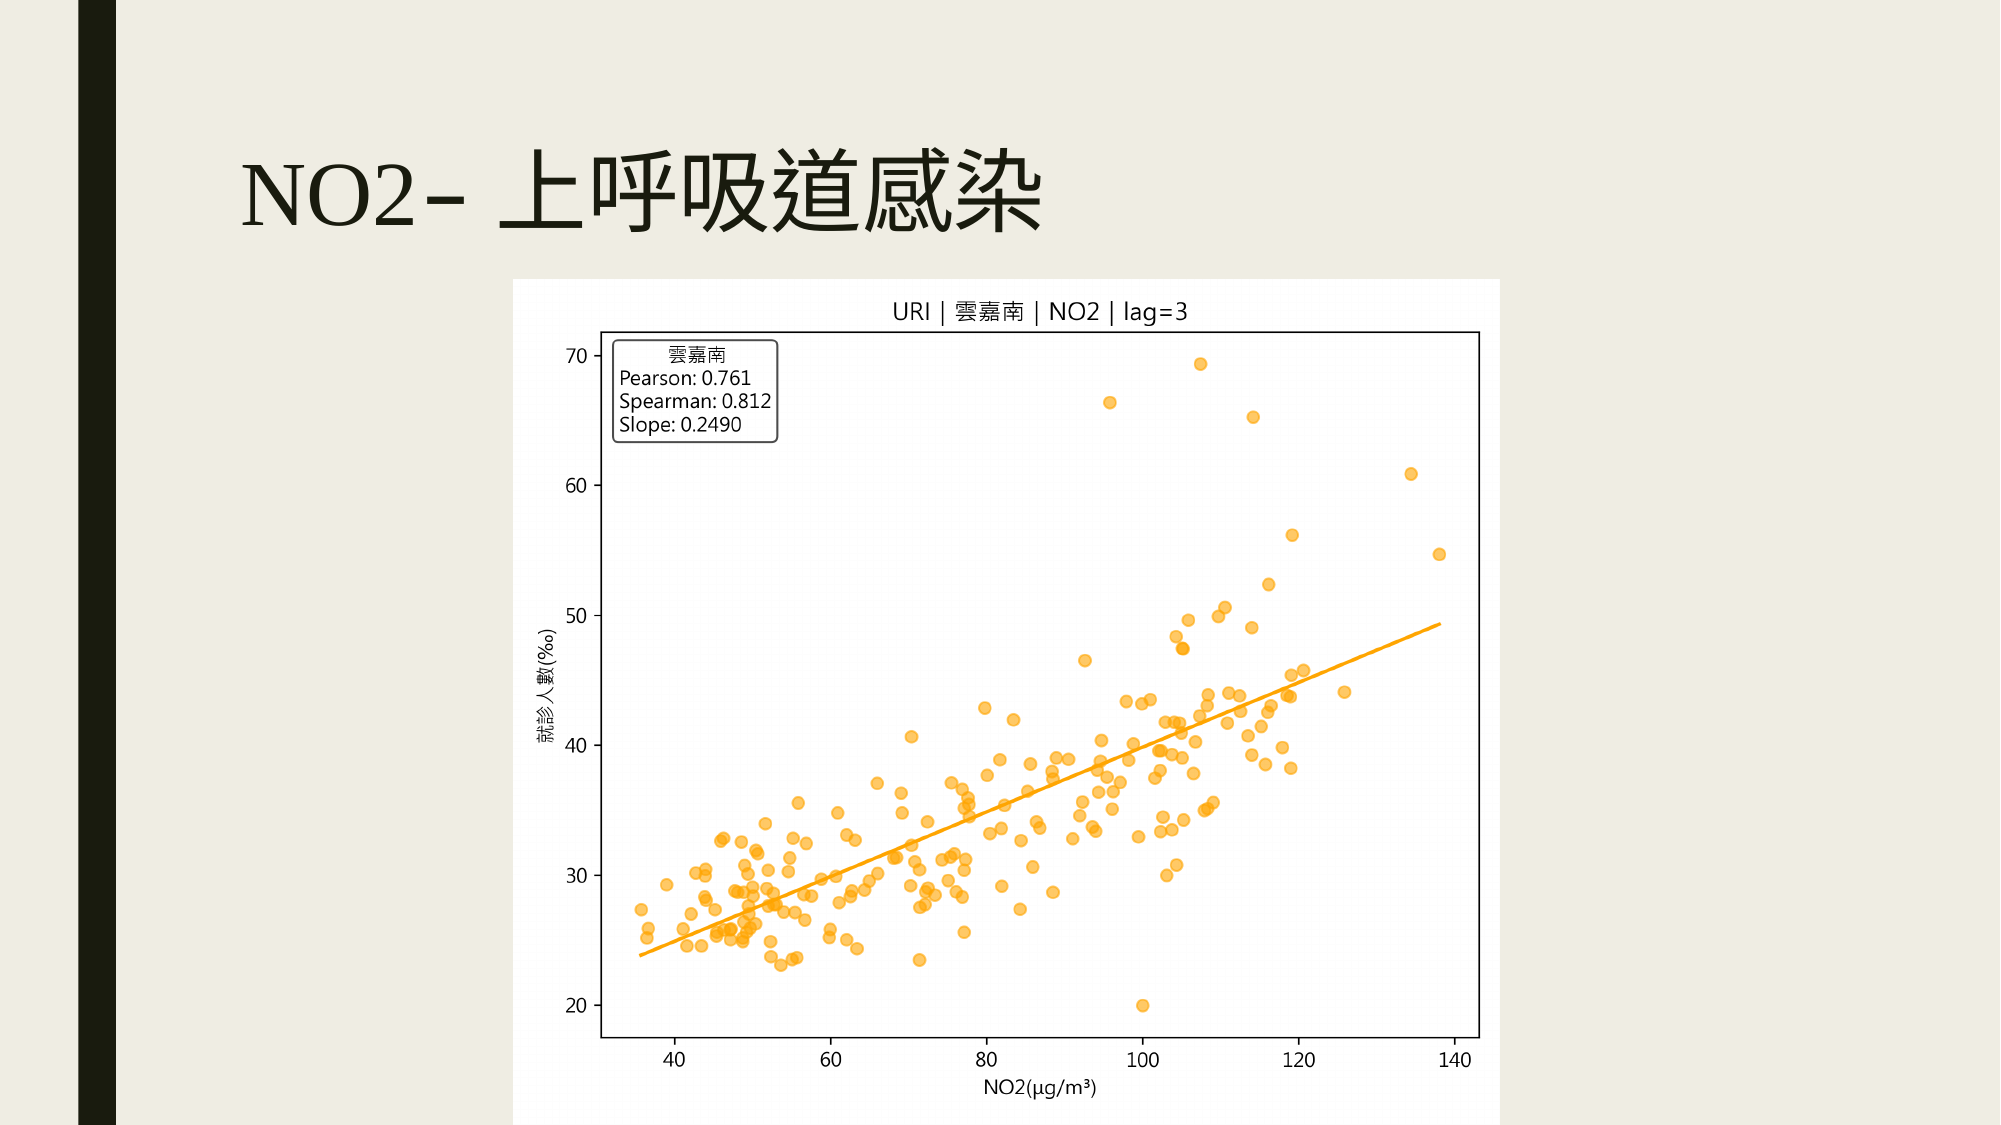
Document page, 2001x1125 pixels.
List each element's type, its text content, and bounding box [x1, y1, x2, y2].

picture [513, 279, 1500, 1125]
title NO2–上呼吸道感染 [225, 112, 1925, 280]
